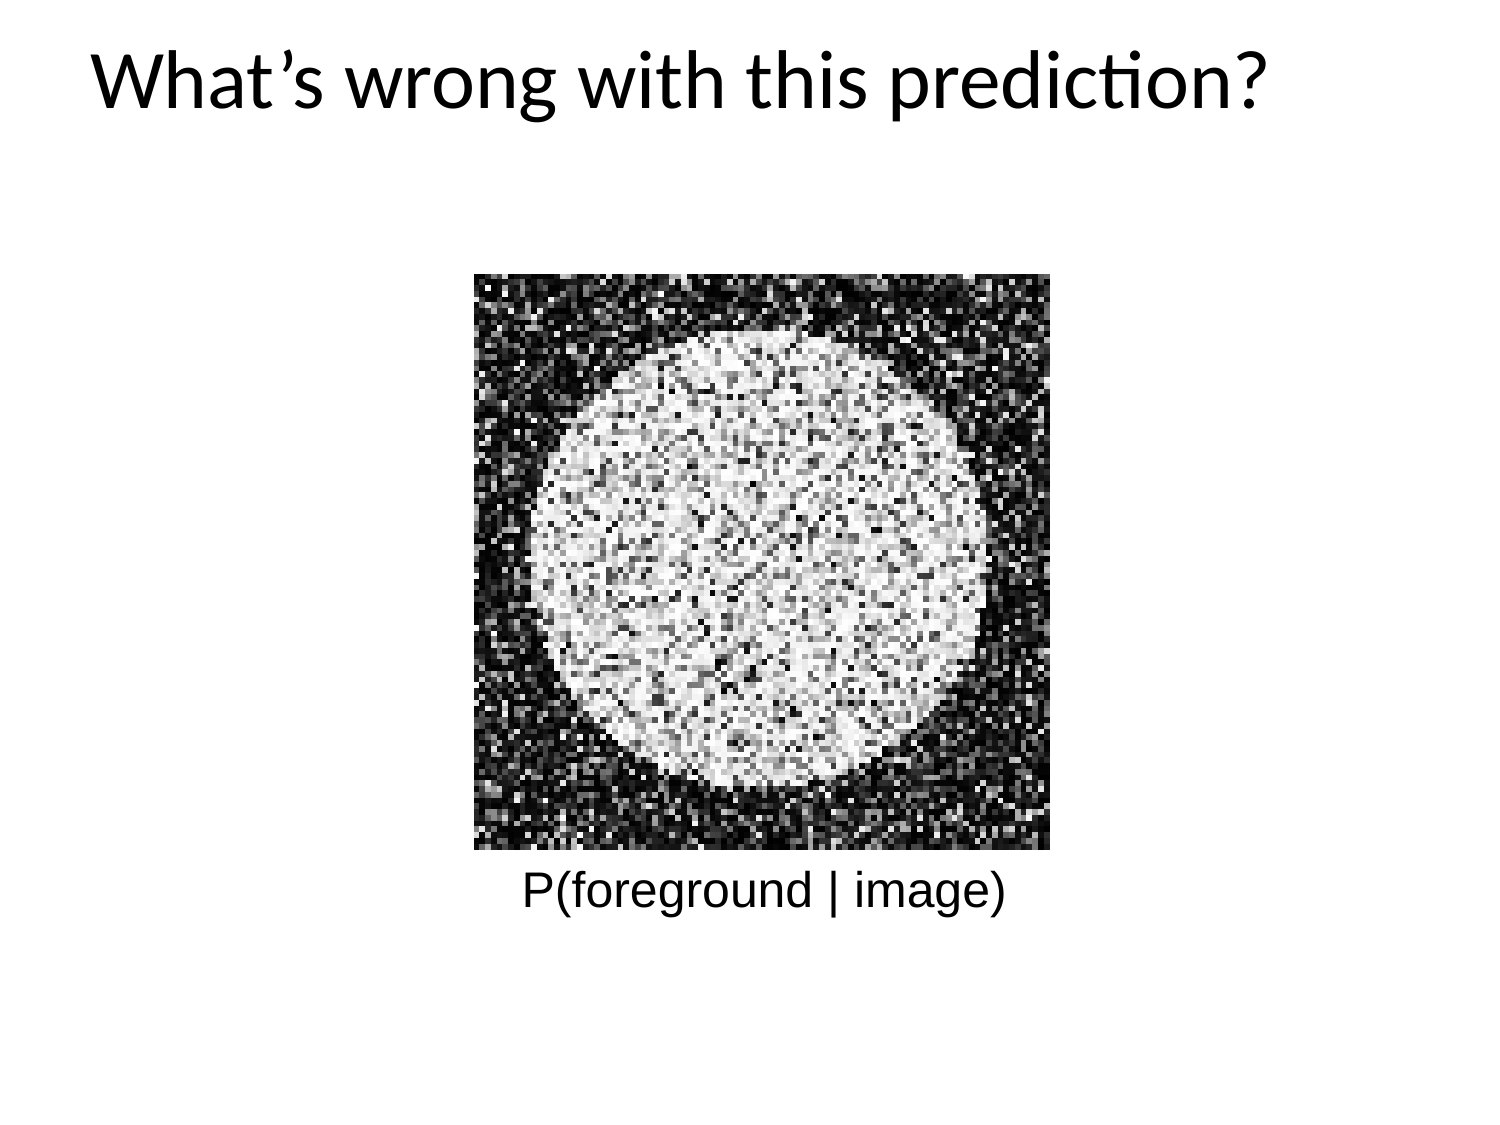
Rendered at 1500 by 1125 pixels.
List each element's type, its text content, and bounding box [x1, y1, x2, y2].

text_box P(foreground | image) [506, 857, 1023, 925]
title What’s wrong with this prediction? [74, 0, 1426, 151]
picture [474, 273, 1051, 850]
